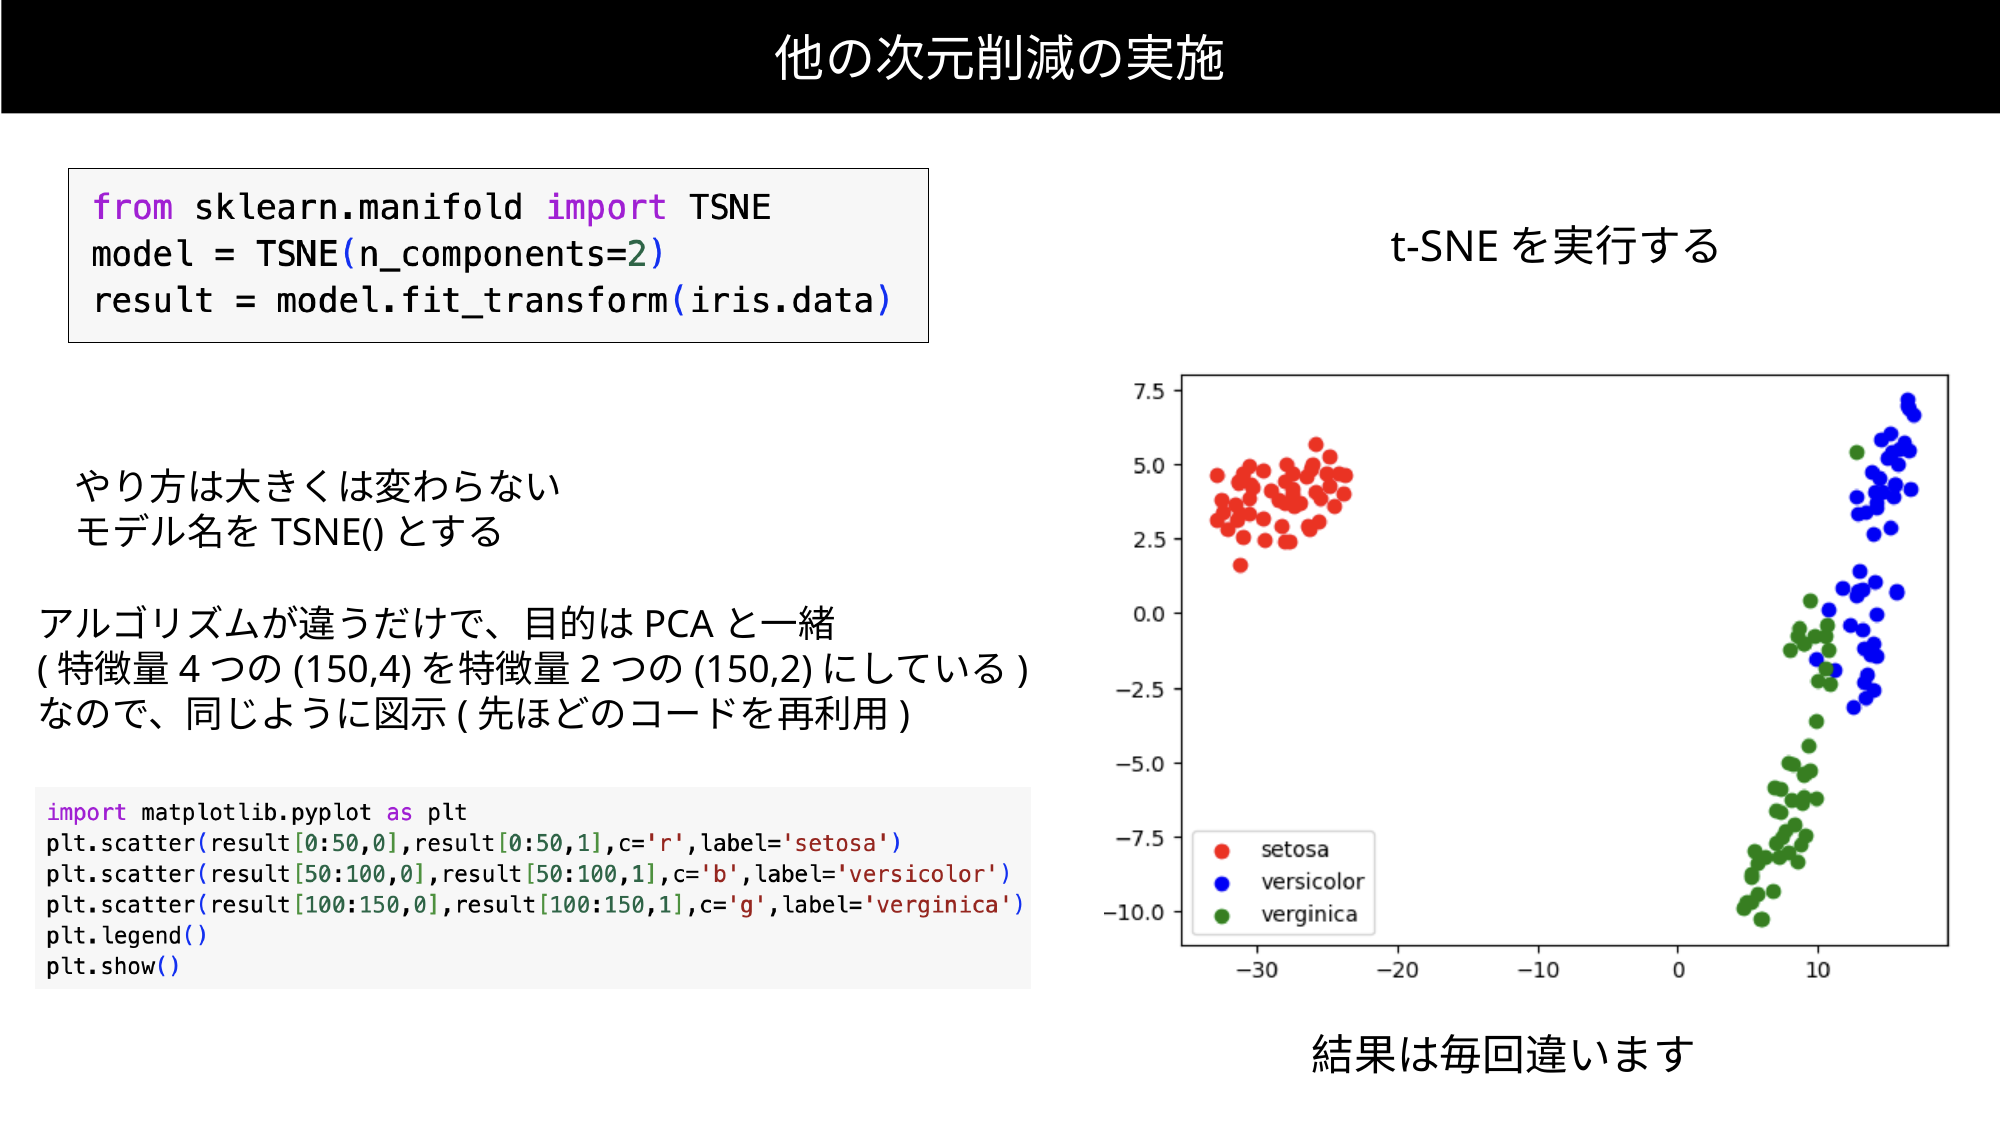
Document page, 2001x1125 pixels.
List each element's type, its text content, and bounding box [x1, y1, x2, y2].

text_box やり方は大きくは変わらない モデル名をTSNE()とする [70, 459, 567, 558]
picture [35, 787, 1031, 989]
text_box t-SNEを実行する [1386, 214, 1728, 275]
picture [68, 168, 929, 343]
text_box [1, 0, 2000, 114]
text_box アルゴリズムが違うだけで、目的はPCAと一緒 (特徴量4つの(150,4)を特徴量2つの(150,2)にしている) なので、同じように図示(先ほどのコードを再利用) [32, 595, 1033, 740]
text_box 結果は毎回違います [1307, 1023, 1701, 1083]
picture [1104, 356, 1965, 989]
text_box 他の次元削減の実施 [770, 22, 1230, 91]
